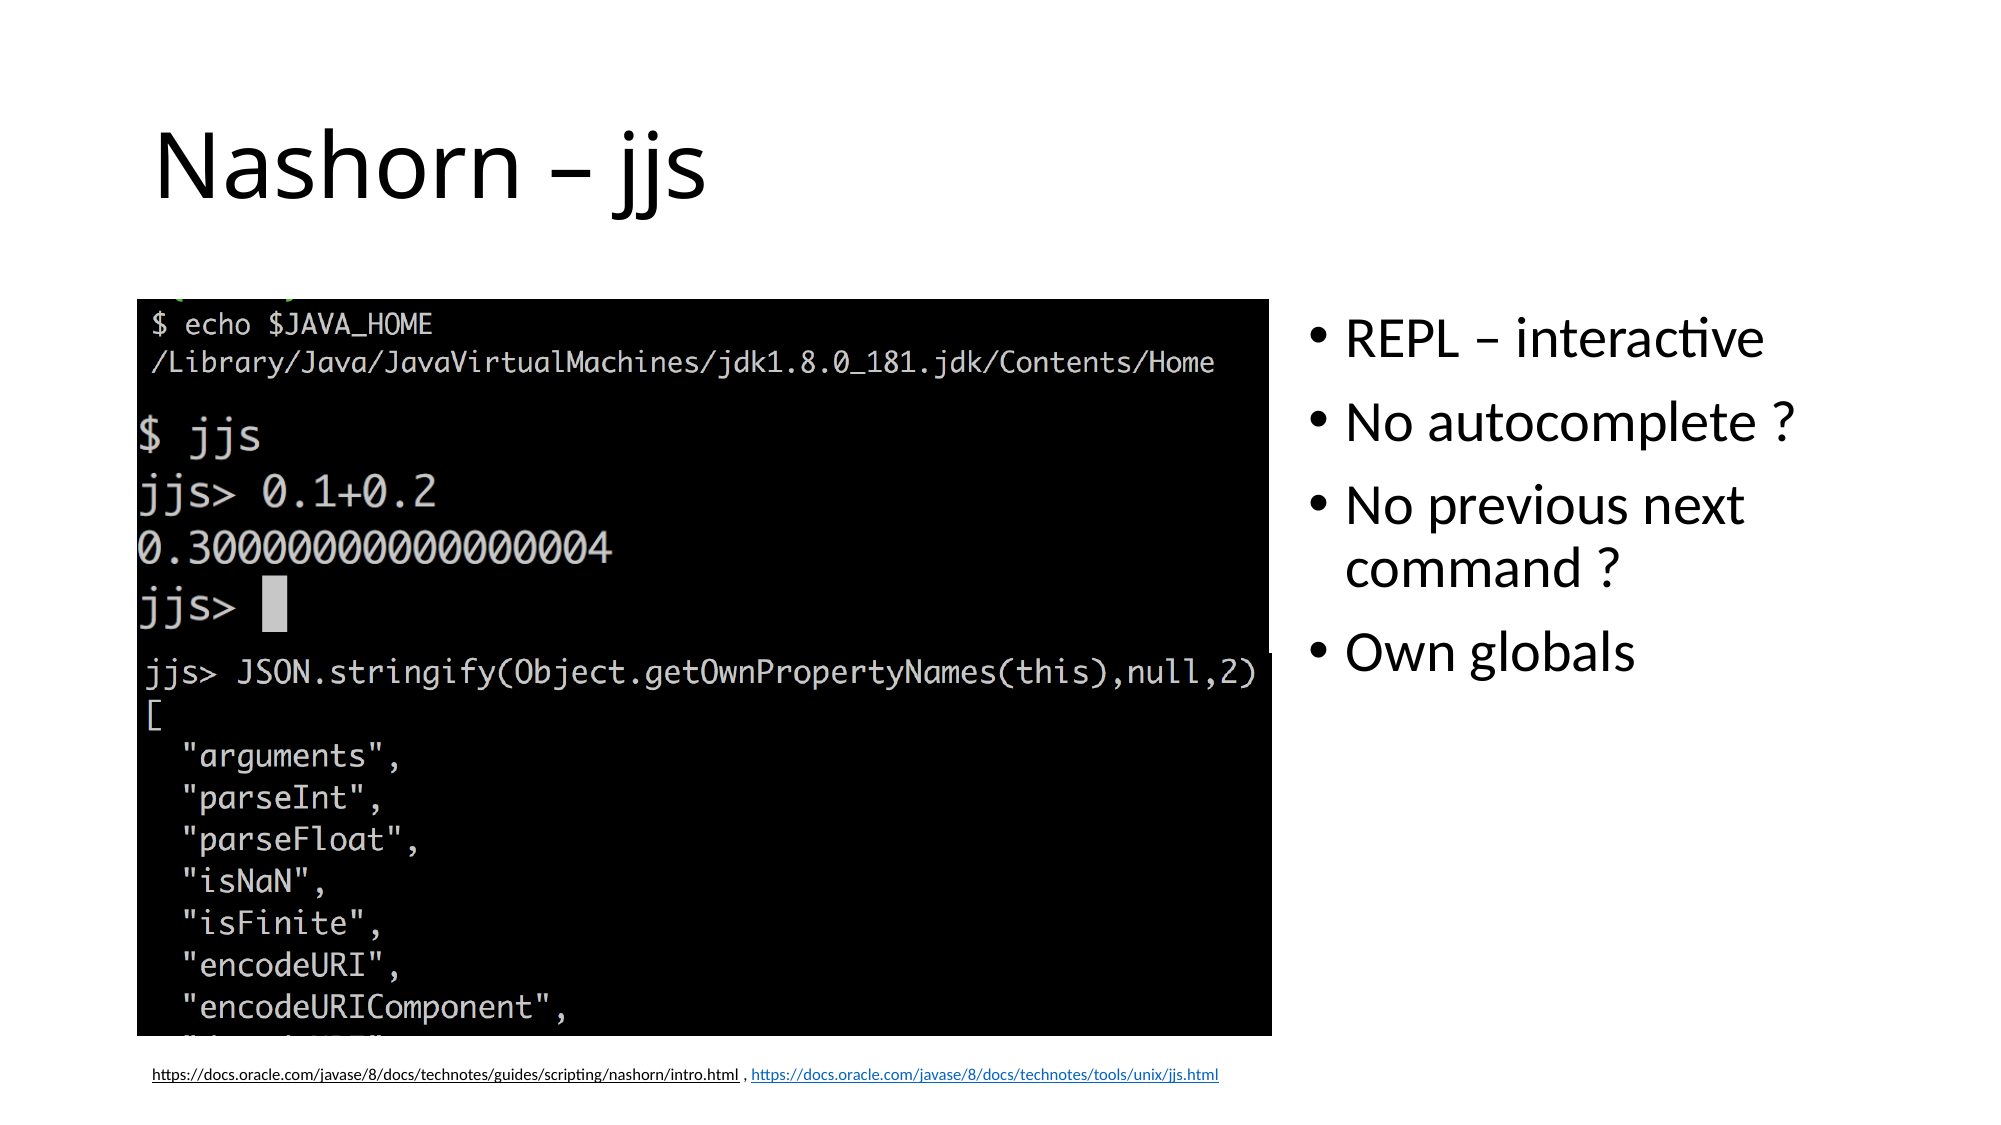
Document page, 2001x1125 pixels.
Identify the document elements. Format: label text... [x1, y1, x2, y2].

list REPL – interactive No autocomplete ? No previous next command ? Own globals [1293, 299, 1863, 1014]
text_box https://docs.oracle.com/javase/8/docs/technotes/guides/scripting/nashorn/intro.html , https://docs.oracle.com/javase/8/docs/technotes/tools/unix/jjs.html [137, 1056, 1807, 1112]
title Nashorn – jjs [137, 59, 1863, 278]
picture [137, 299, 1272, 1036]
